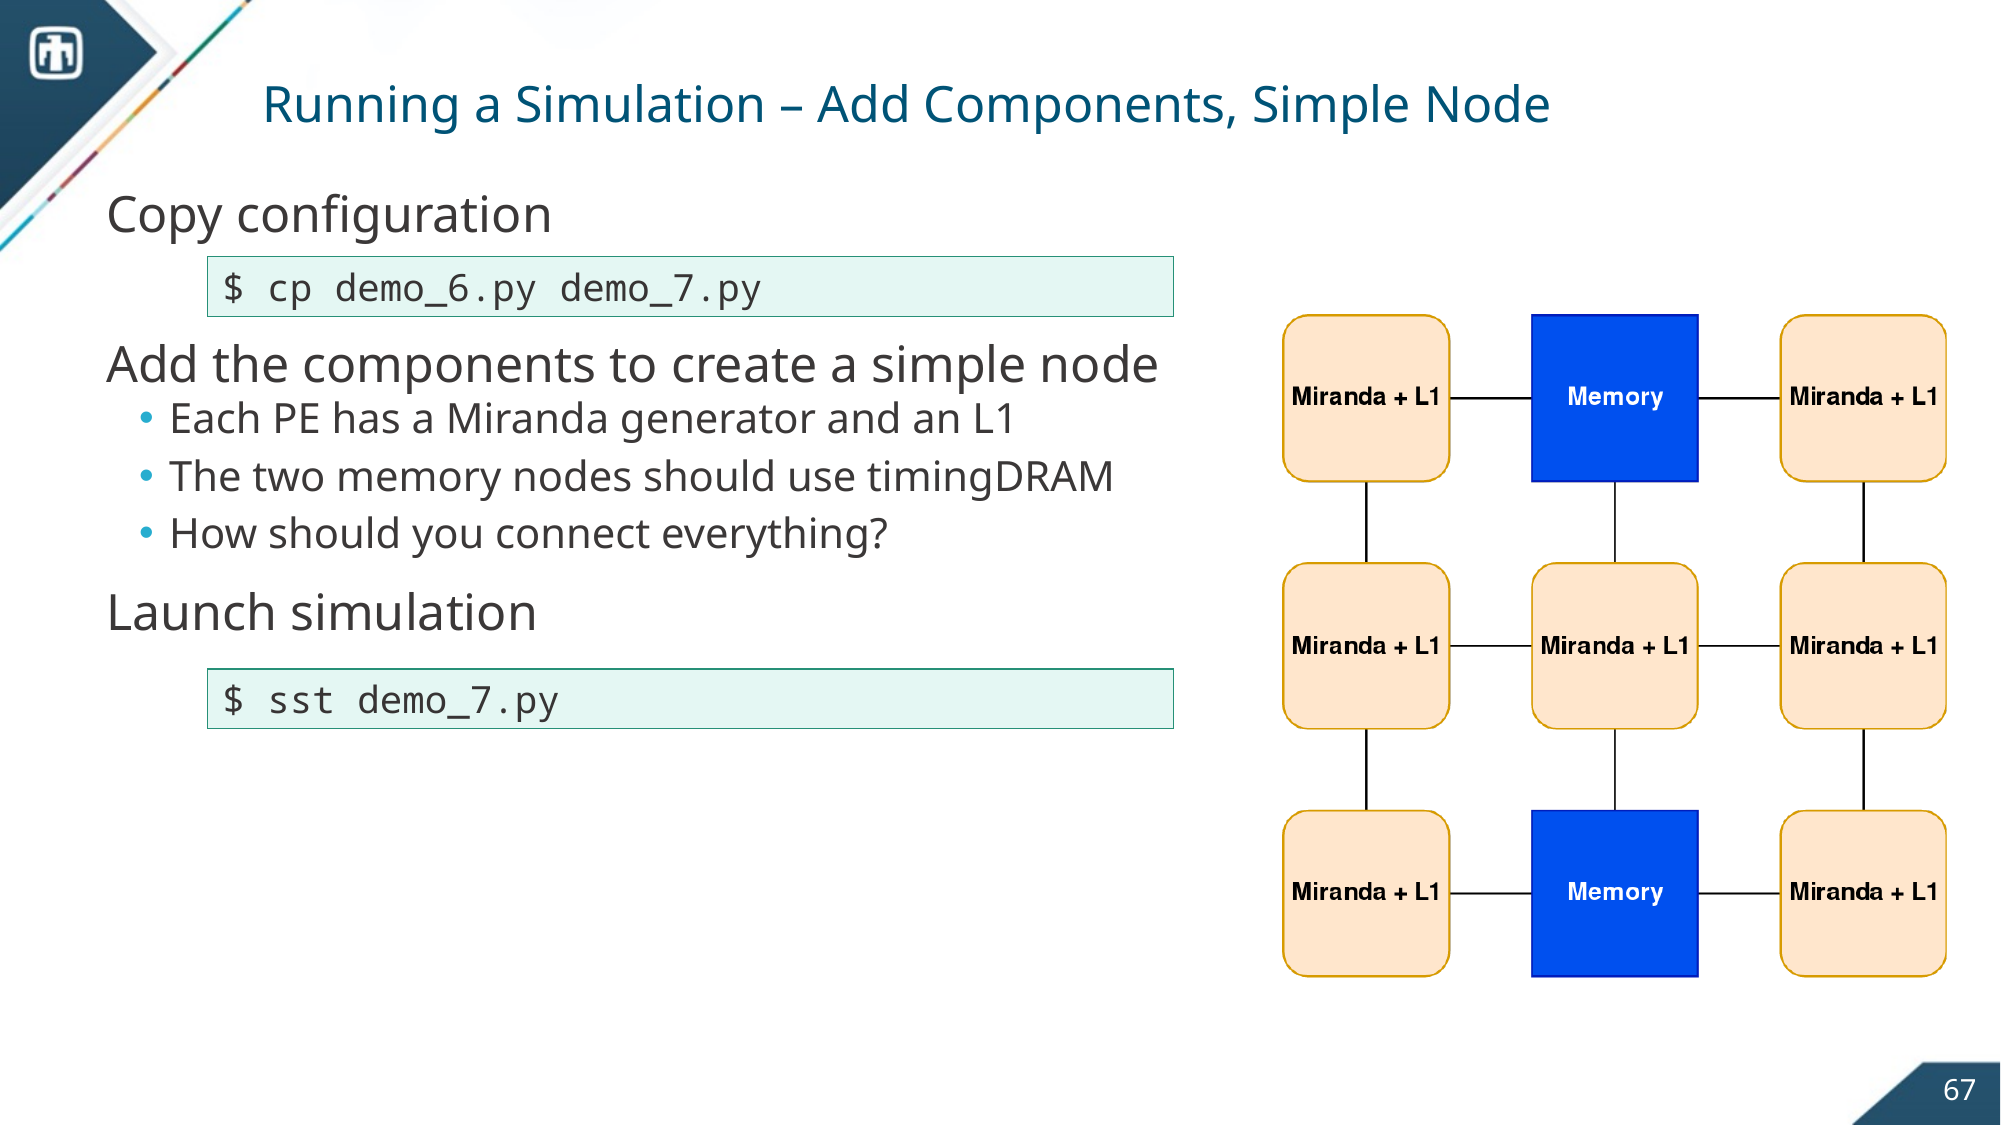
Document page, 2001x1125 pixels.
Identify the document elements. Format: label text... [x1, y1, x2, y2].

title Running a Simulation – Add Components, Simple Node [262, 42, 1919, 170]
list Copy configuration Add the components to create a simple node Each PE has a Miranda generator and an L1 The two memory nodes should use timingDRAM How should you connect everything? Launch simulation [106, 182, 1919, 988]
slide_number 67 [1919, 1061, 2000, 1122]
text_box $ sst demo_7.py [207, 668, 1174, 729]
picture [0, 0, 2001, 1125]
text_box $ cp demo_6.py demo_7.py [207, 256, 1174, 317]
